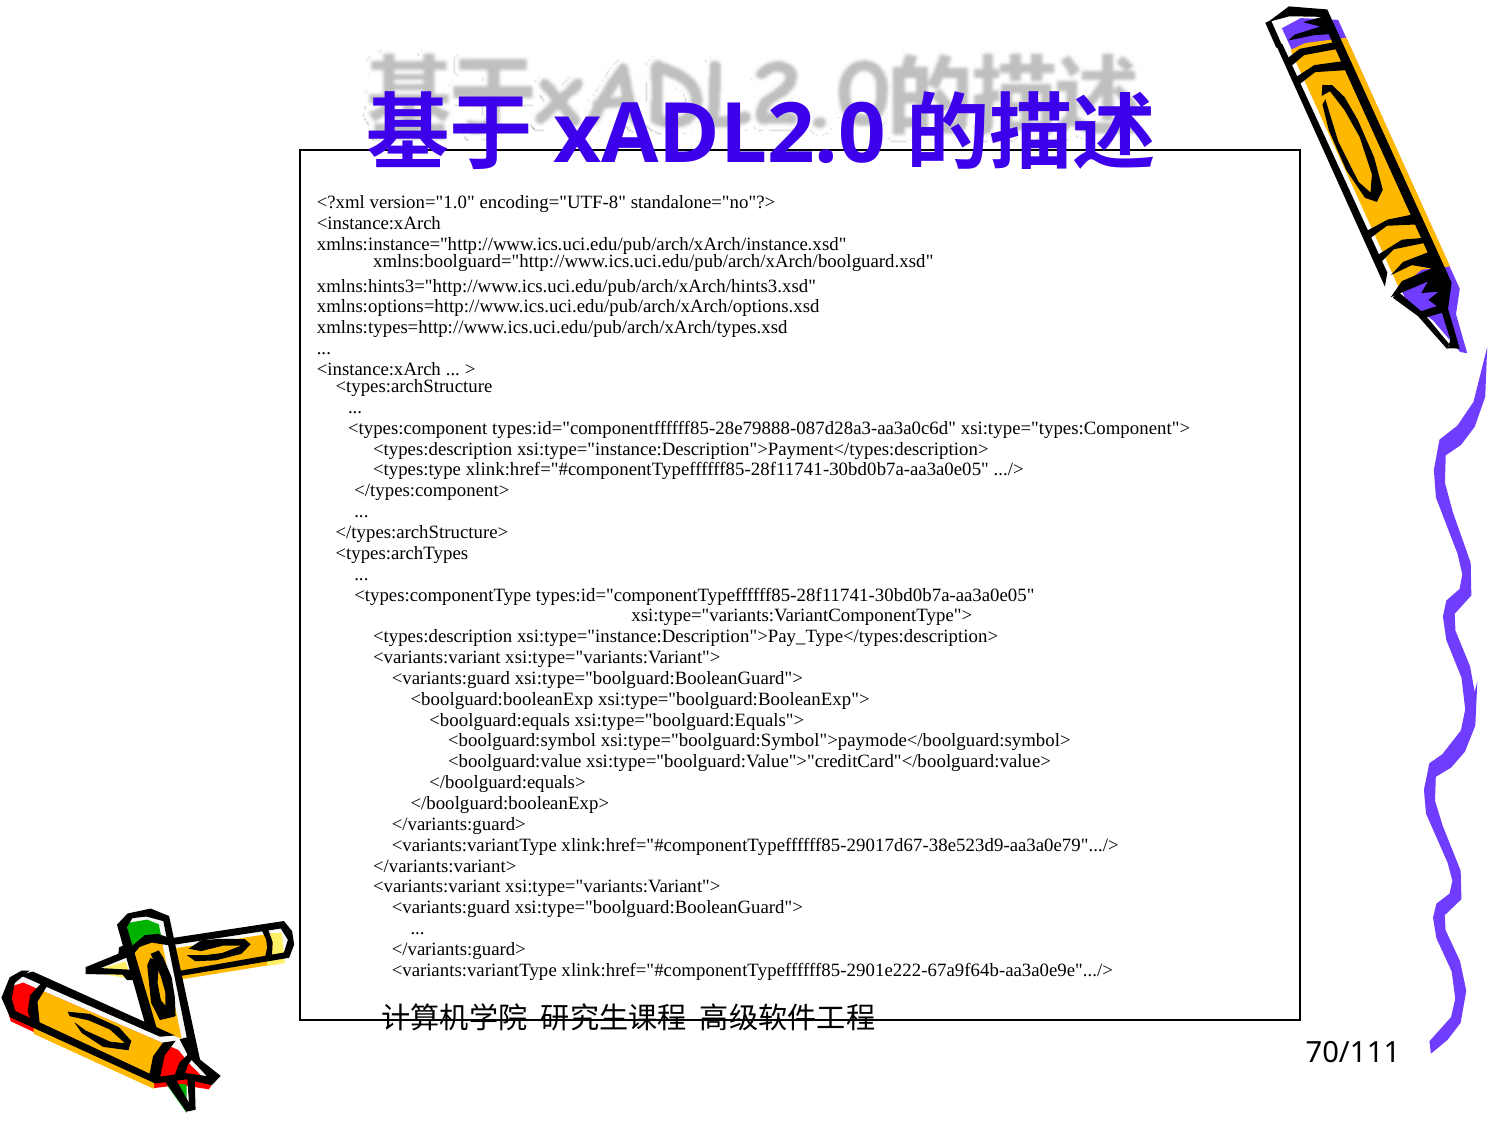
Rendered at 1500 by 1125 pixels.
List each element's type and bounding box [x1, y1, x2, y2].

text_box [1263, 4, 1470, 356]
text_box [1421, 344, 1490, 1056]
text_box [298, 64, 1302, 1044]
text_box [1305, 1029, 1401, 1077]
picture [360, 47, 1146, 144]
text_box [0, 906, 297, 1116]
